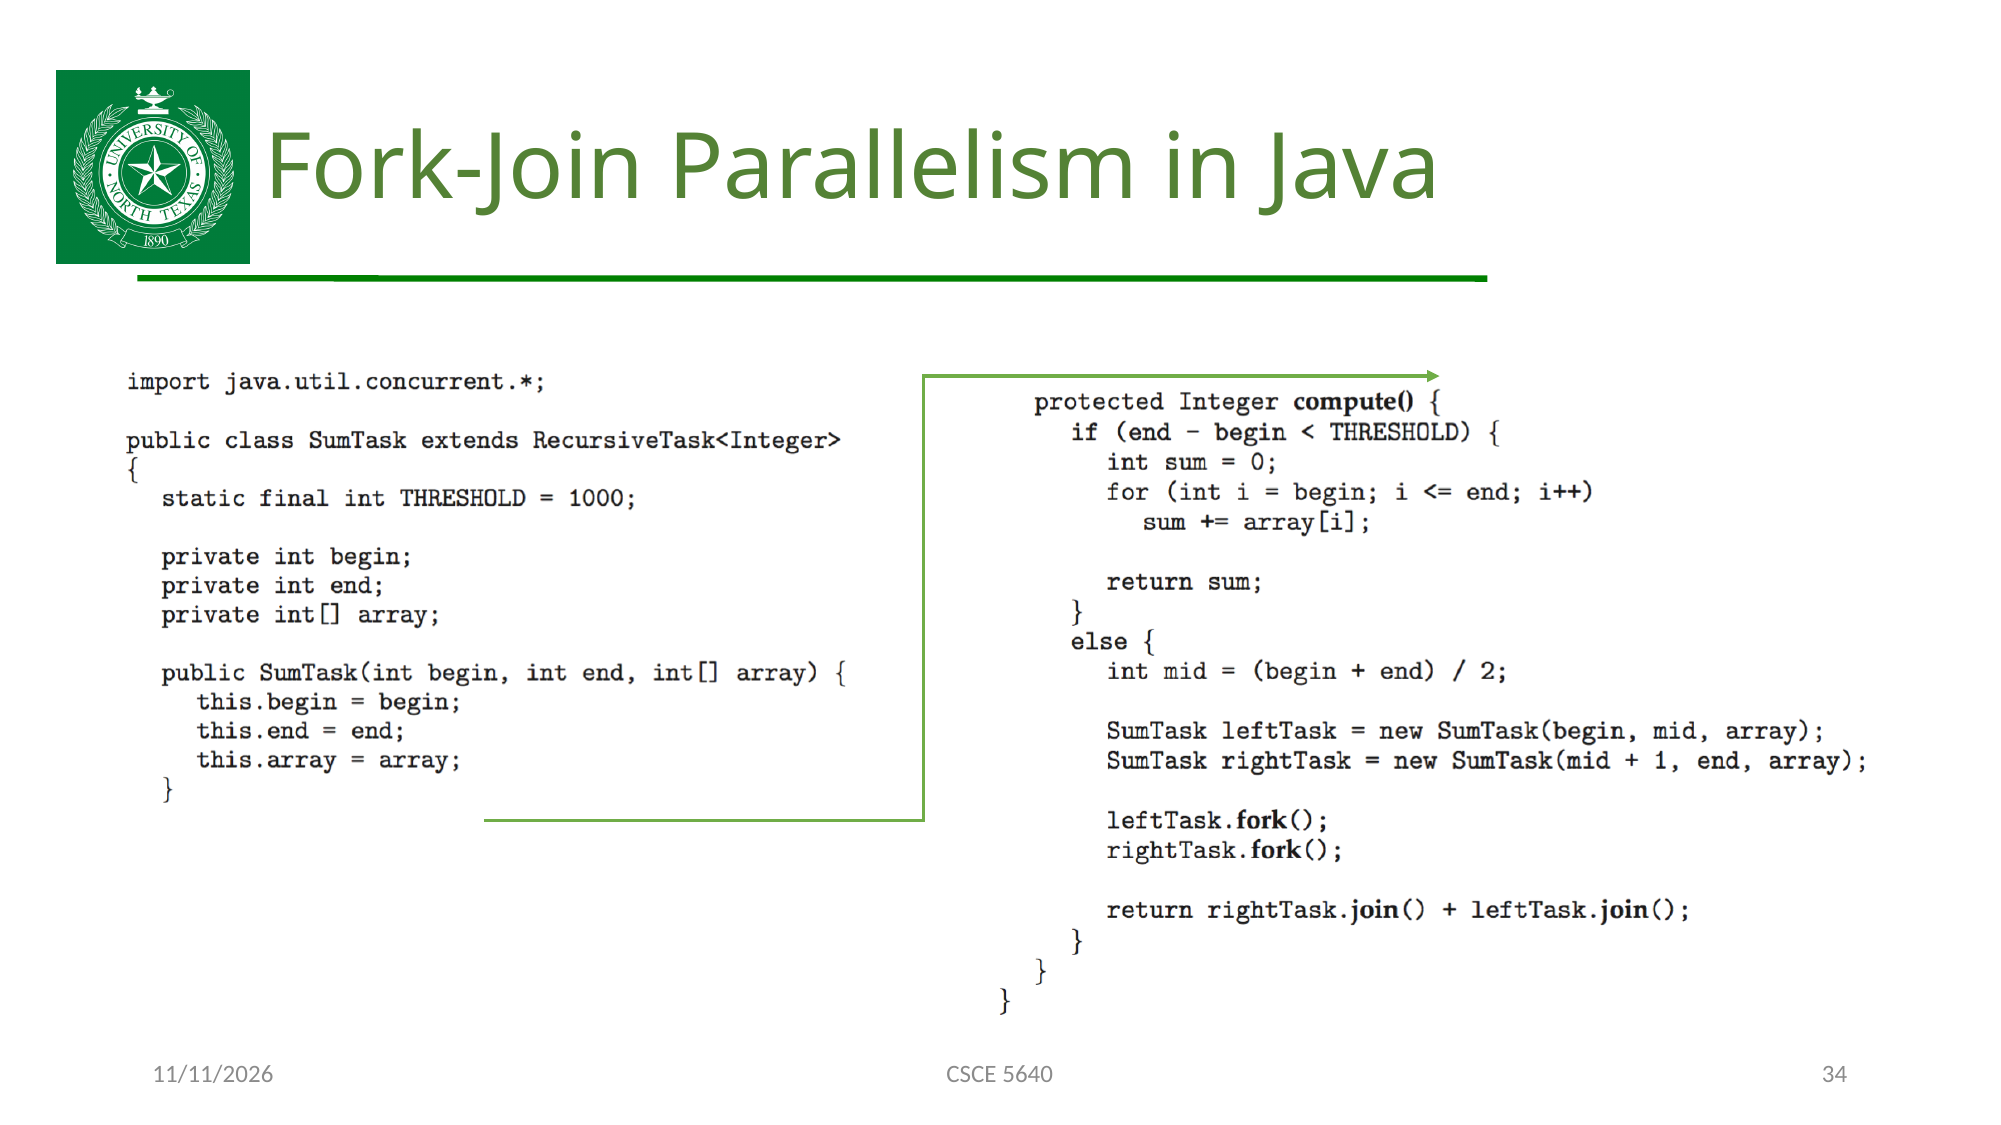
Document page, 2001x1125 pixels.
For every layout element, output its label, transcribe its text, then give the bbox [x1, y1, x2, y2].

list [115, 357, 739, 821]
picture [1185, 376, 1885, 1020]
footer CSCE 5640 [662, 1042, 1338, 1103]
picture [56, 70, 249, 264]
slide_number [137, 1042, 588, 1103]
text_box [739, 120, 1185, 1077]
title Fork-Join Parallelism in Java [249, 59, 1863, 278]
slide_number 34 [1412, 1042, 1863, 1103]
